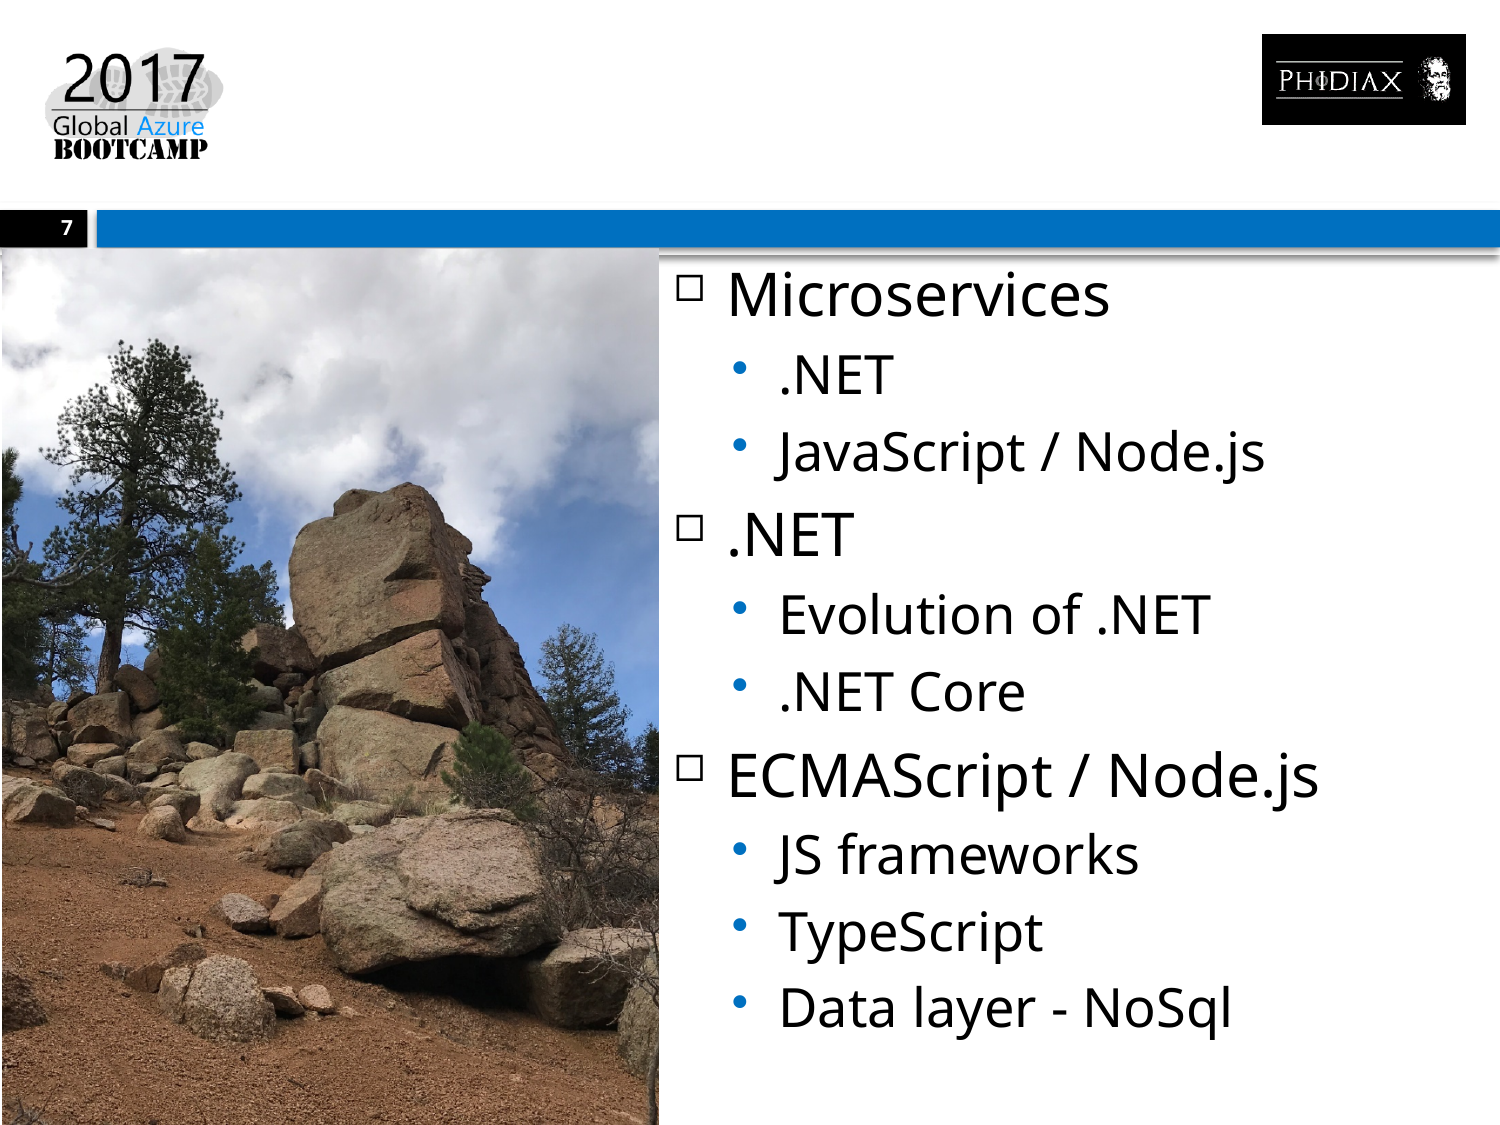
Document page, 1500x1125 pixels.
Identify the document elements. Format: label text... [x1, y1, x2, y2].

picture [1262, 34, 1466, 125]
slide_number 7 [0, 208, 88, 249]
picture [39, 37, 228, 166]
picture [0, 249, 769, 1124]
list Microservices .NET JavaScript / Node.js .NET Evolution of .NET .NET Core ECMAScript / Node.js JS frameworks TypeScript Data layer - NoSql [659, 248, 1500, 1125]
